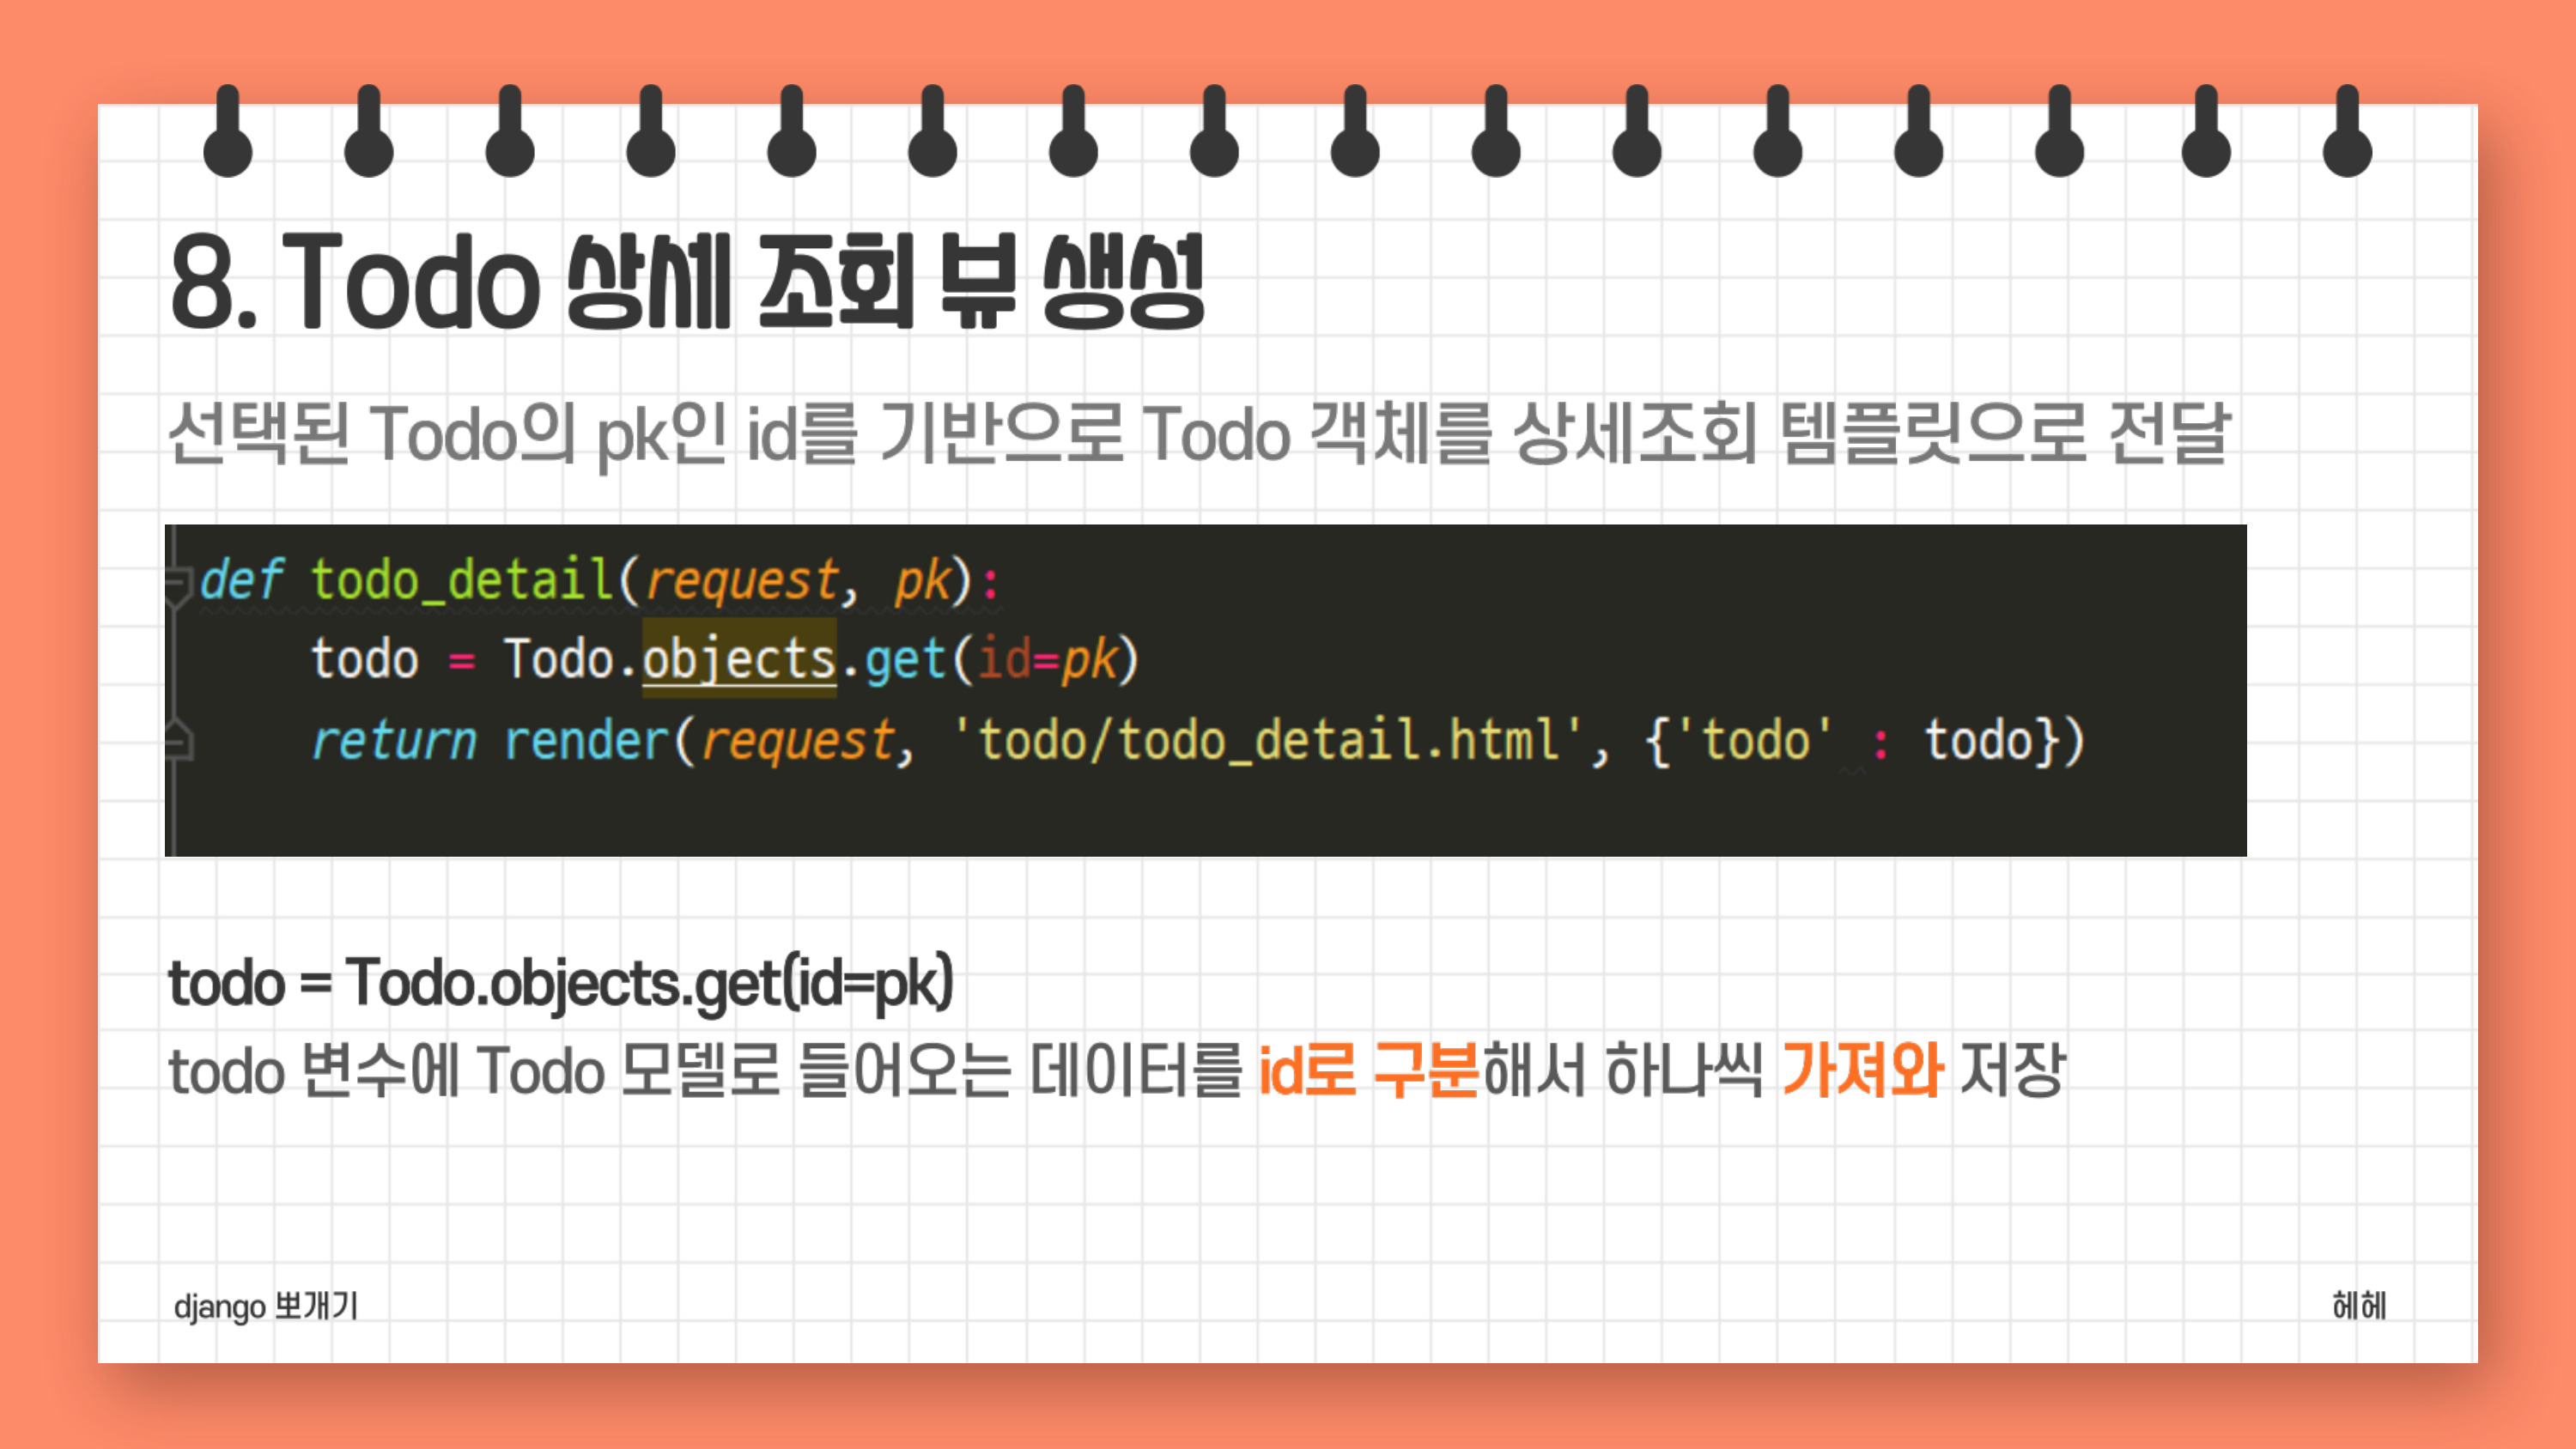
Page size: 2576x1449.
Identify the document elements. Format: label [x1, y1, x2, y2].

text_box [203, 84, 2372, 178]
picture [0, 0, 2576, 1449]
text_box [97, 104, 2478, 1363]
text_box [165, 524, 2248, 857]
